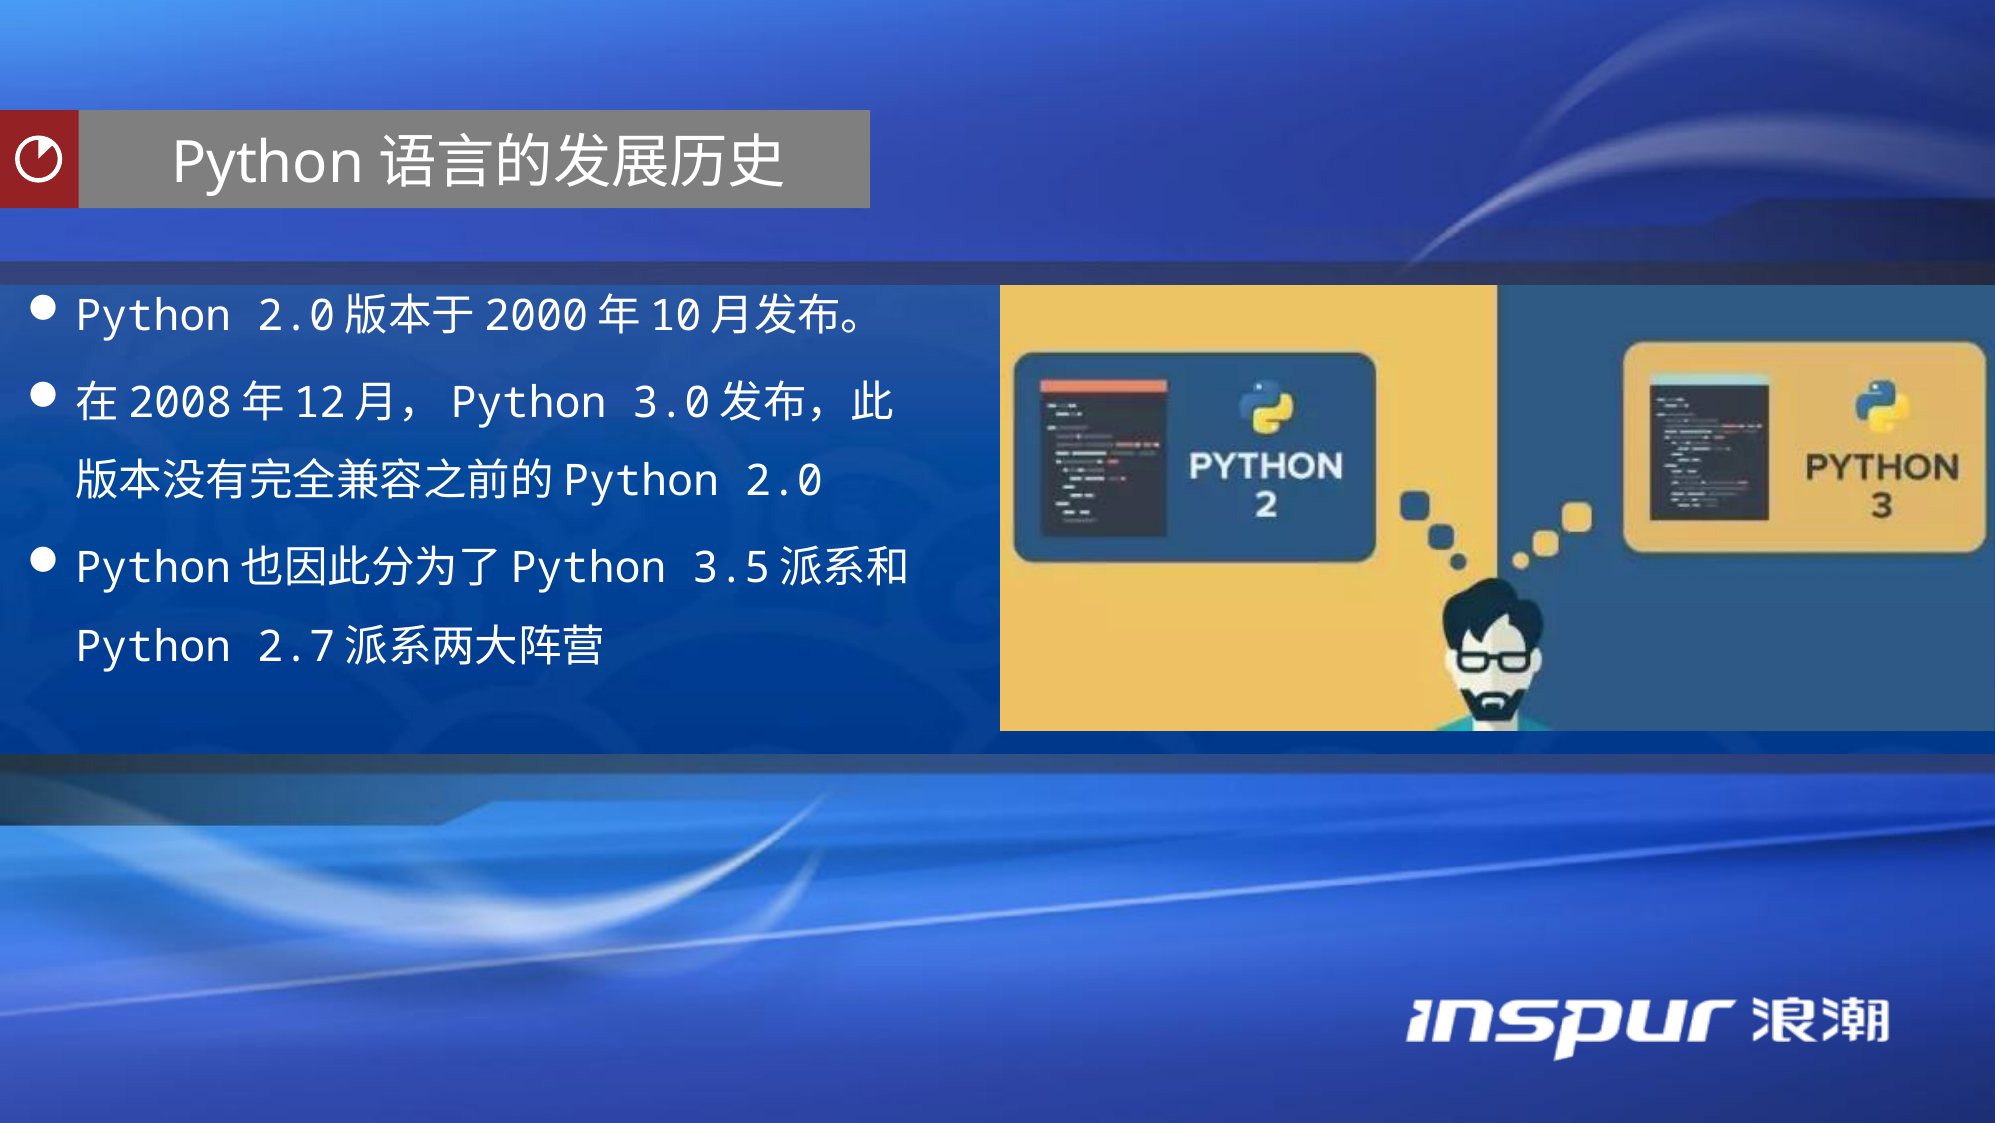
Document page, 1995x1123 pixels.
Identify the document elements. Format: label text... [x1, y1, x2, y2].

text_box Python 2.0版本于2000年10月发布。 在2008年12月，Python 3.0发布，此版本没有完全兼容之前的Python 2.0 Python也因此分为了Python 3.5派系和Python 2.7派系两大阵营 [12, 253, 930, 762]
text_box [0, 108, 77, 210]
picture [0, 0, 1995, 1123]
text_box [15, 135, 63, 183]
text_box [77, 108, 872, 210]
text_box Python语言的发展历史 [156, 116, 929, 202]
